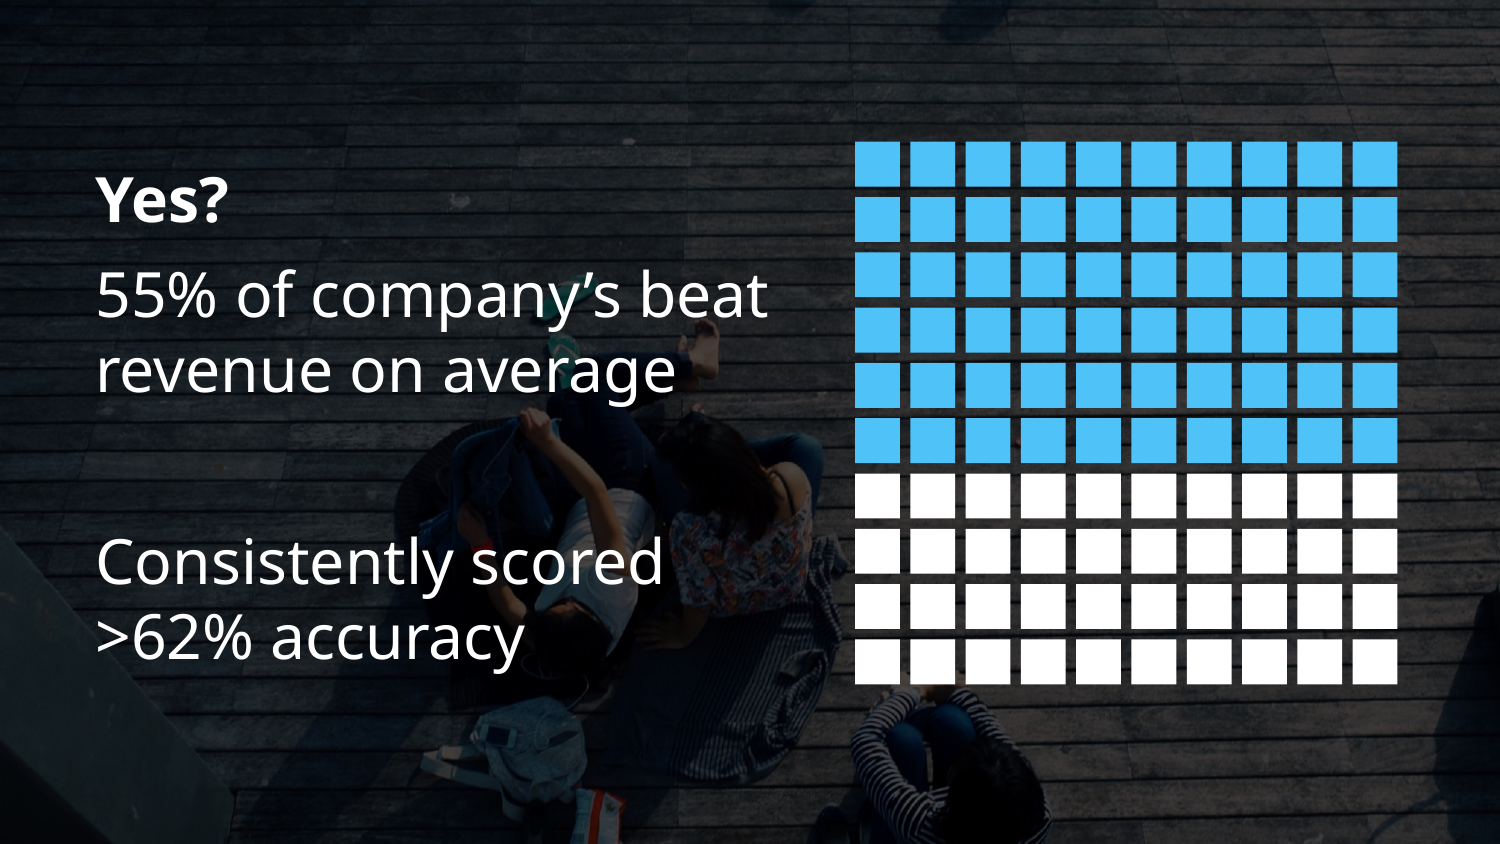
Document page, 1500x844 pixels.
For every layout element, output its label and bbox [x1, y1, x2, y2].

picture [0, 0, 1500, 844]
text_box [854, 141, 1398, 685]
